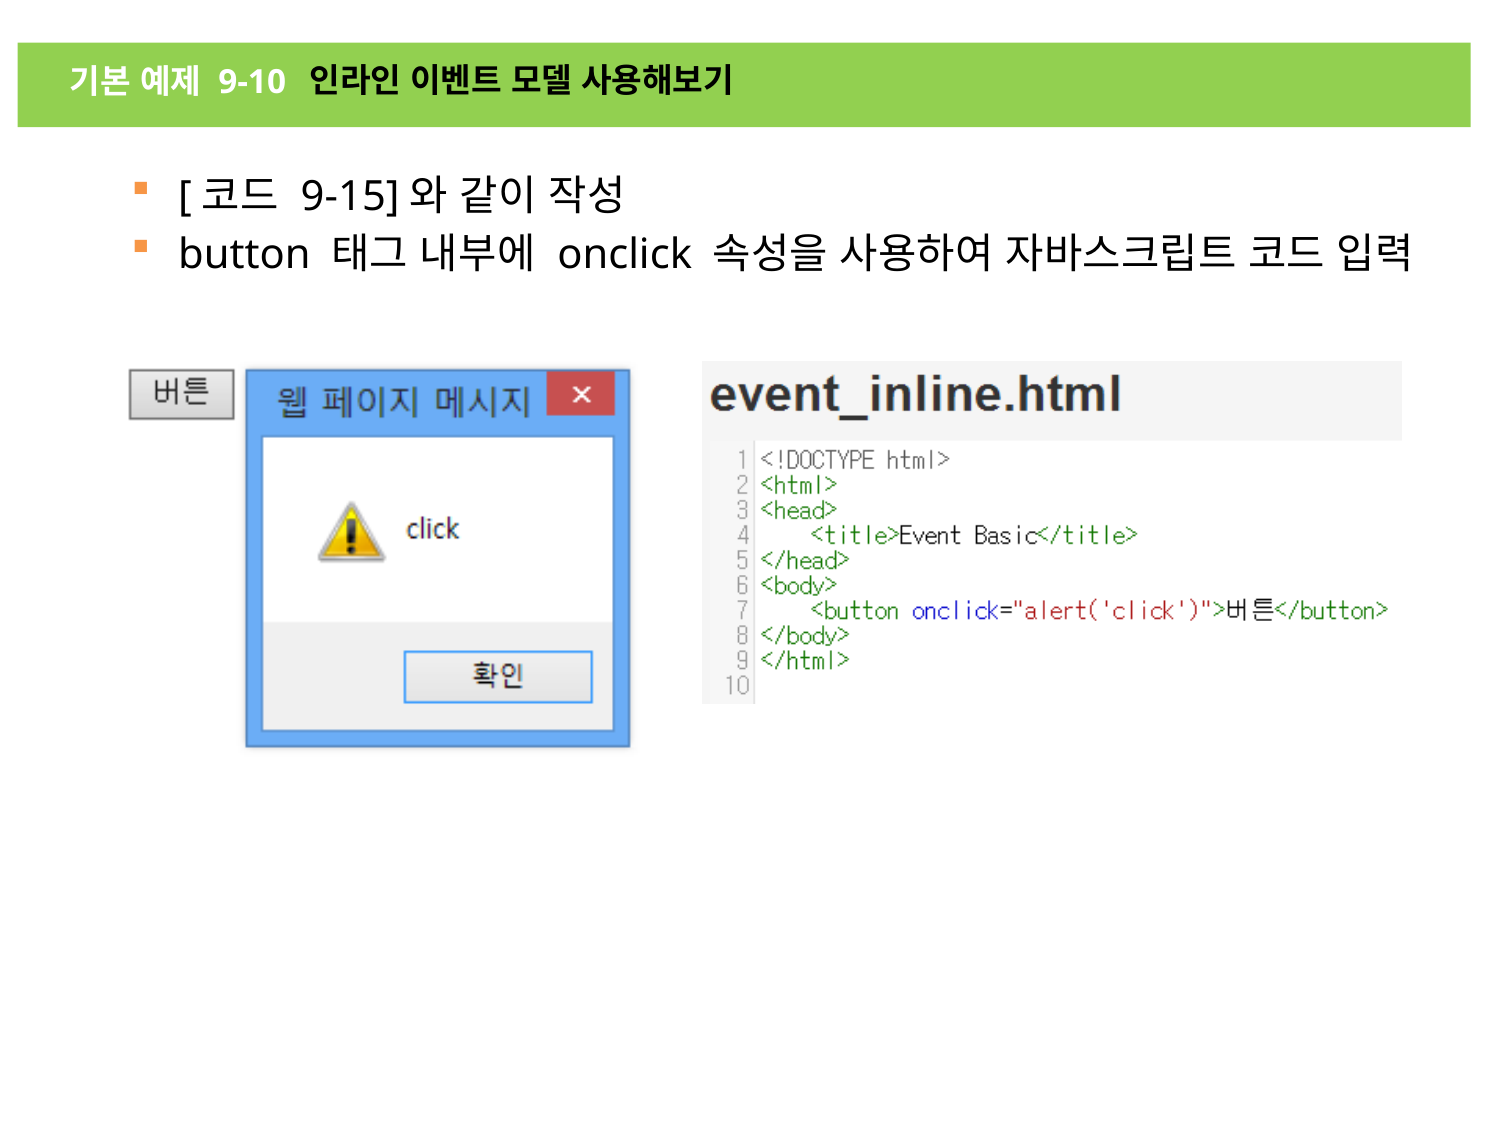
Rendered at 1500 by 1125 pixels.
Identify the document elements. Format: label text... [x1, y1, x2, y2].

list 기본 예제 9-10 [24, 52, 302, 114]
list [코드 9-15]와 같이 작성 button 태그 내부에 onclick 속성을 사용하여 자바스크립트 코드 입력 [41, 160, 1473, 1083]
picture [123, 361, 644, 759]
picture [702, 361, 1402, 705]
title 인라인 이벤트 모델 사용해보기 [277, 45, 1390, 113]
